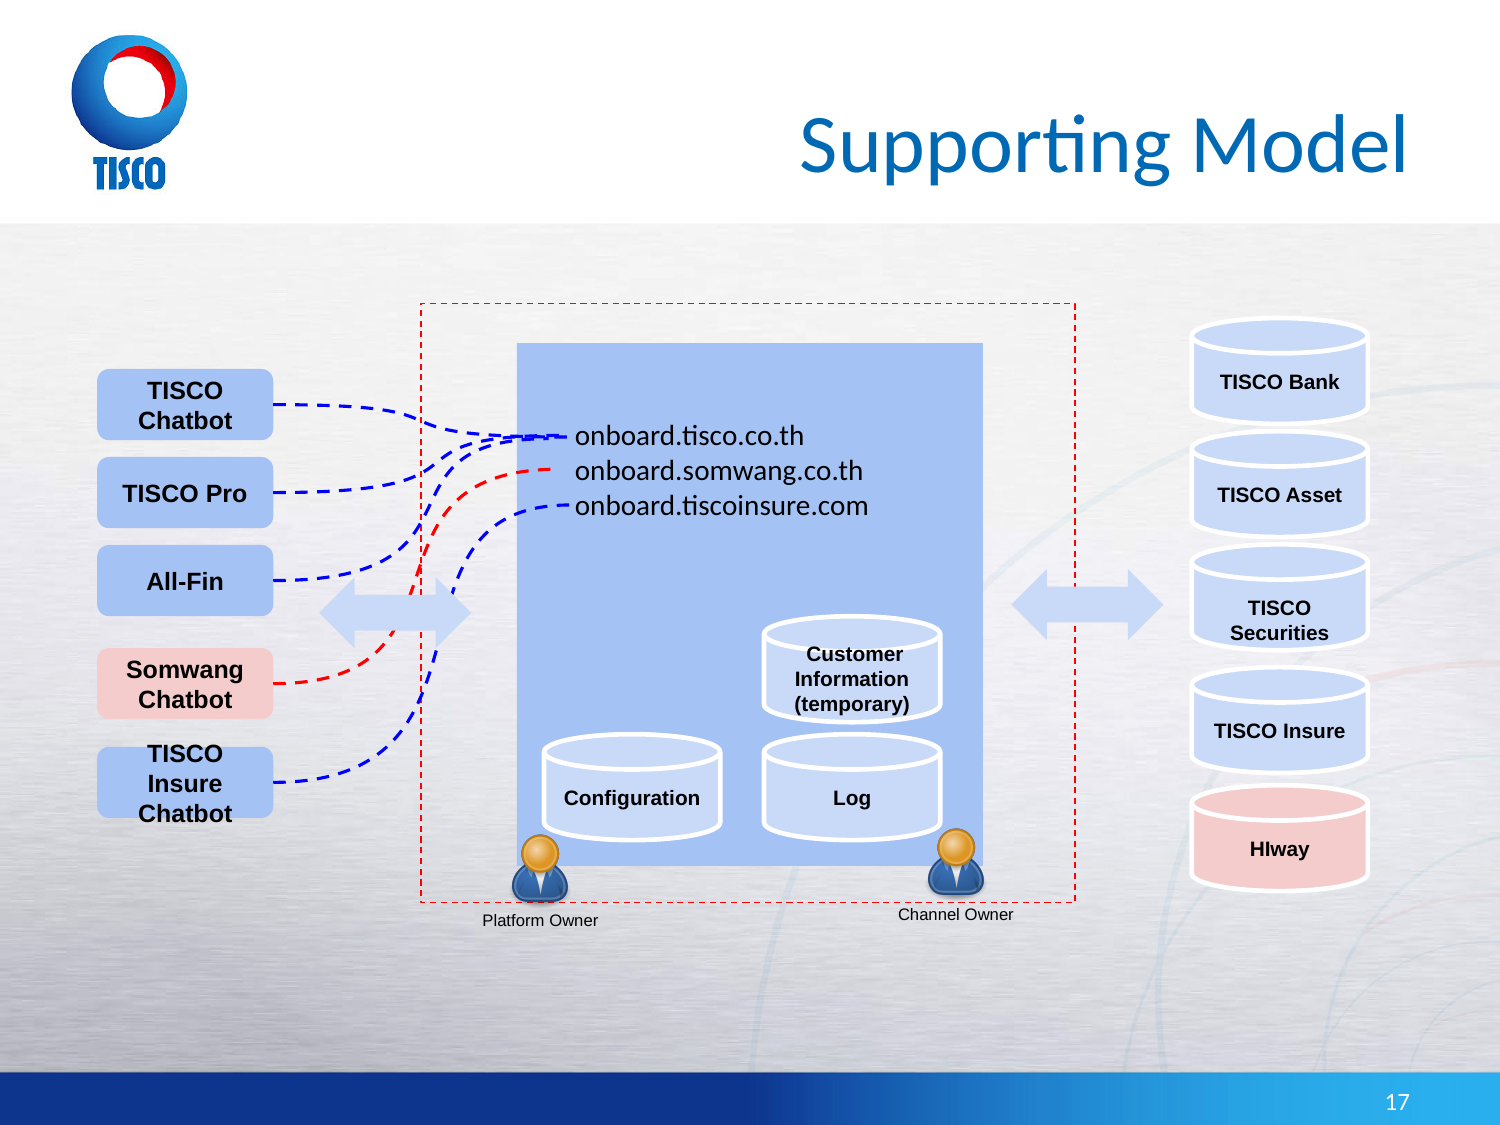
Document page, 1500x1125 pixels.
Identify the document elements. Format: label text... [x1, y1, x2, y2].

text_box TISCO Pro [97, 456, 266, 529]
text_box [420, 303, 1075, 903]
text_box TISCO Insure [1191, 667, 1368, 774]
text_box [879, 825, 1033, 930]
text_box TISCO Bank [1191, 318, 1368, 424]
text_box All-Fin [97, 544, 266, 617]
title Supporting Model [246, 45, 1425, 233]
slide_number ‹#› [1074, 1070, 1425, 1125]
text_box [516, 343, 983, 866]
picture [0, 0, 1500, 1125]
text_box onboard.tisco.co.th onboard.somwang.co.th onboard.tiscoinsure.com [559, 401, 941, 538]
text_box Log [764, 734, 941, 841]
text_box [272, 435, 564, 493]
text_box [464, 831, 617, 937]
text_box Configuration [544, 734, 721, 841]
text_box TISCO Chatbot [97, 368, 274, 441]
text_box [272, 438, 549, 581]
text_box Somwang Chatbot [97, 648, 267, 720]
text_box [272, 501, 561, 684]
text_box TISCO Asset [1191, 431, 1368, 538]
text_box TISCO Securities [1191, 544, 1368, 651]
text_box TISCO Insure Chatbot [97, 746, 274, 818]
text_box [272, 504, 570, 783]
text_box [272, 404, 569, 438]
text_box Customer Information (temporary) [764, 616, 941, 723]
text_box HIway [1191, 785, 1368, 892]
text_box [1011, 568, 1164, 641]
